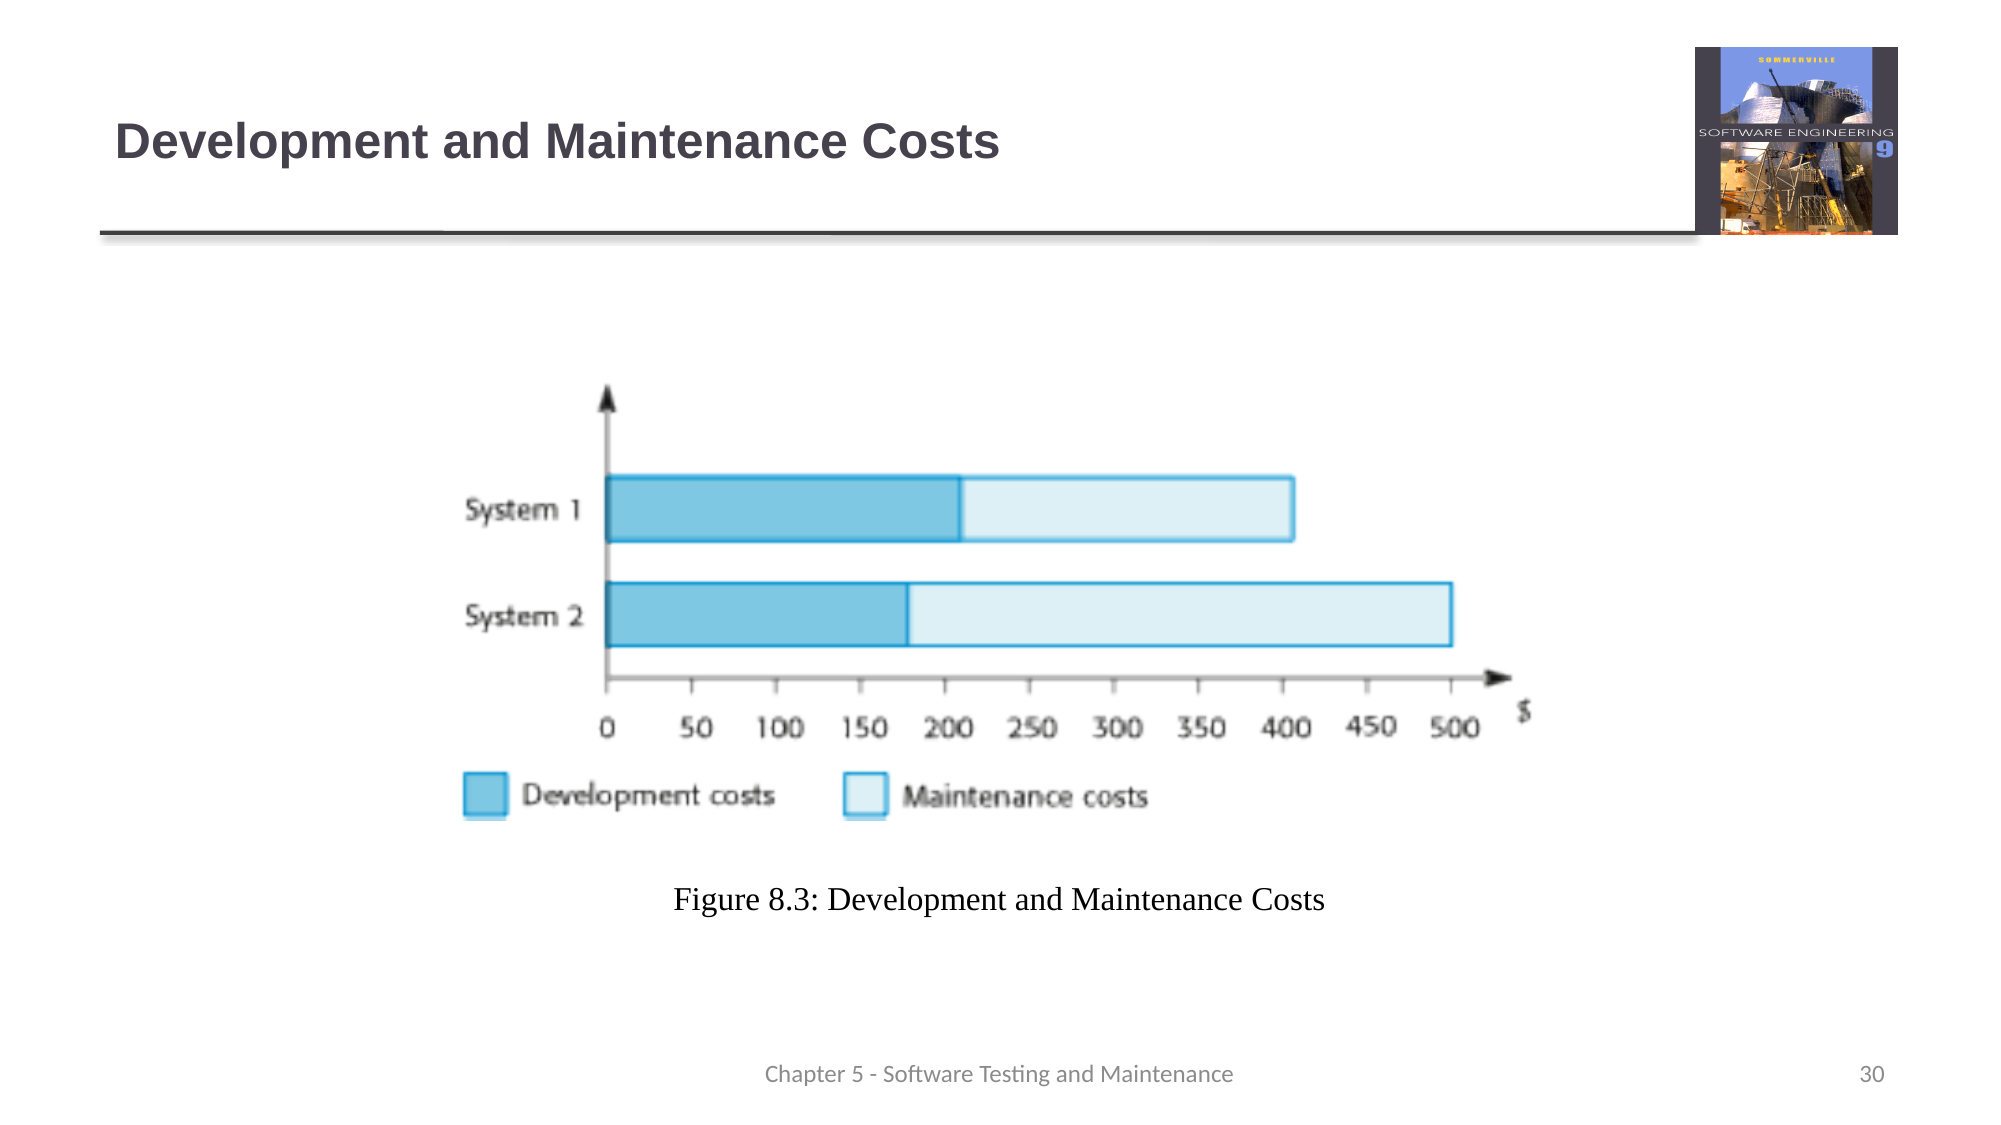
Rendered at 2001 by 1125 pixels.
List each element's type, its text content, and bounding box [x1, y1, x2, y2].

slide_number 30 [1433, 1042, 1900, 1103]
picture [1696, 47, 1898, 235]
title Development and Maintenance Costs [99, 44, 1696, 233]
footer Chapter 5 - Software Testing and Maintenance [683, 1042, 1317, 1103]
text_box Figure 8.3: Development and Maintenance Costs [644, 906, 1356, 925]
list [460, 304, 1540, 899]
